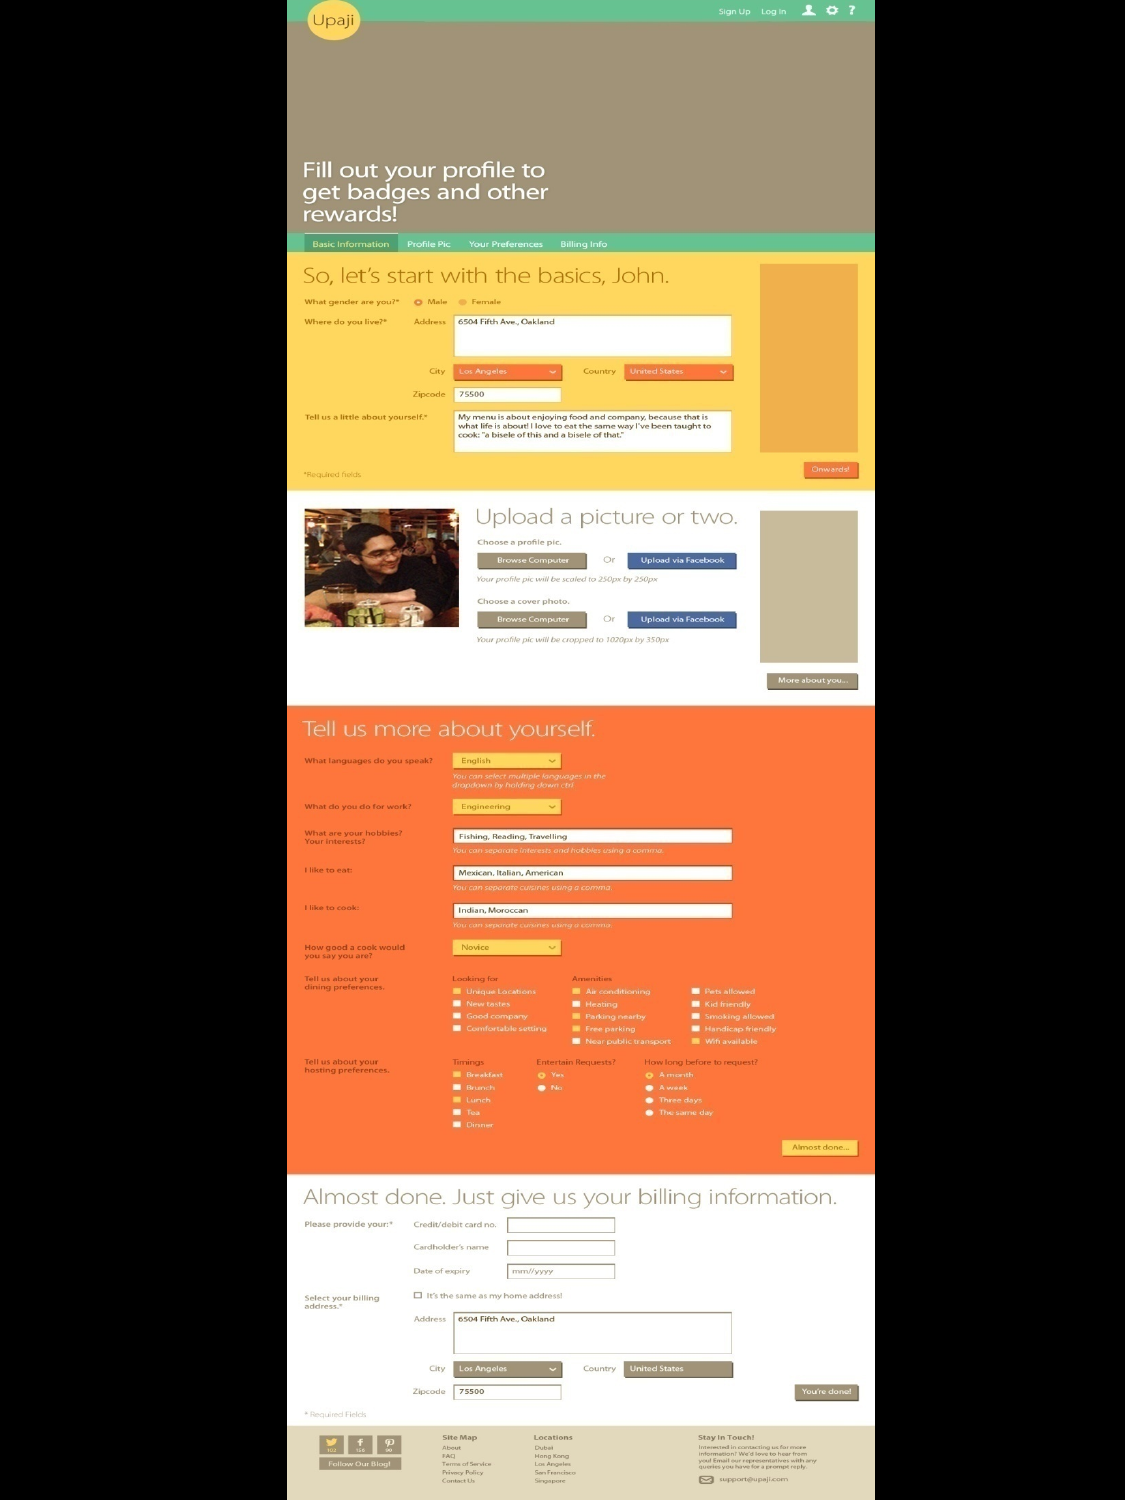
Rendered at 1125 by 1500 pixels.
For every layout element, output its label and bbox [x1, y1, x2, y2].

picture [286, 0, 876, 1500]
